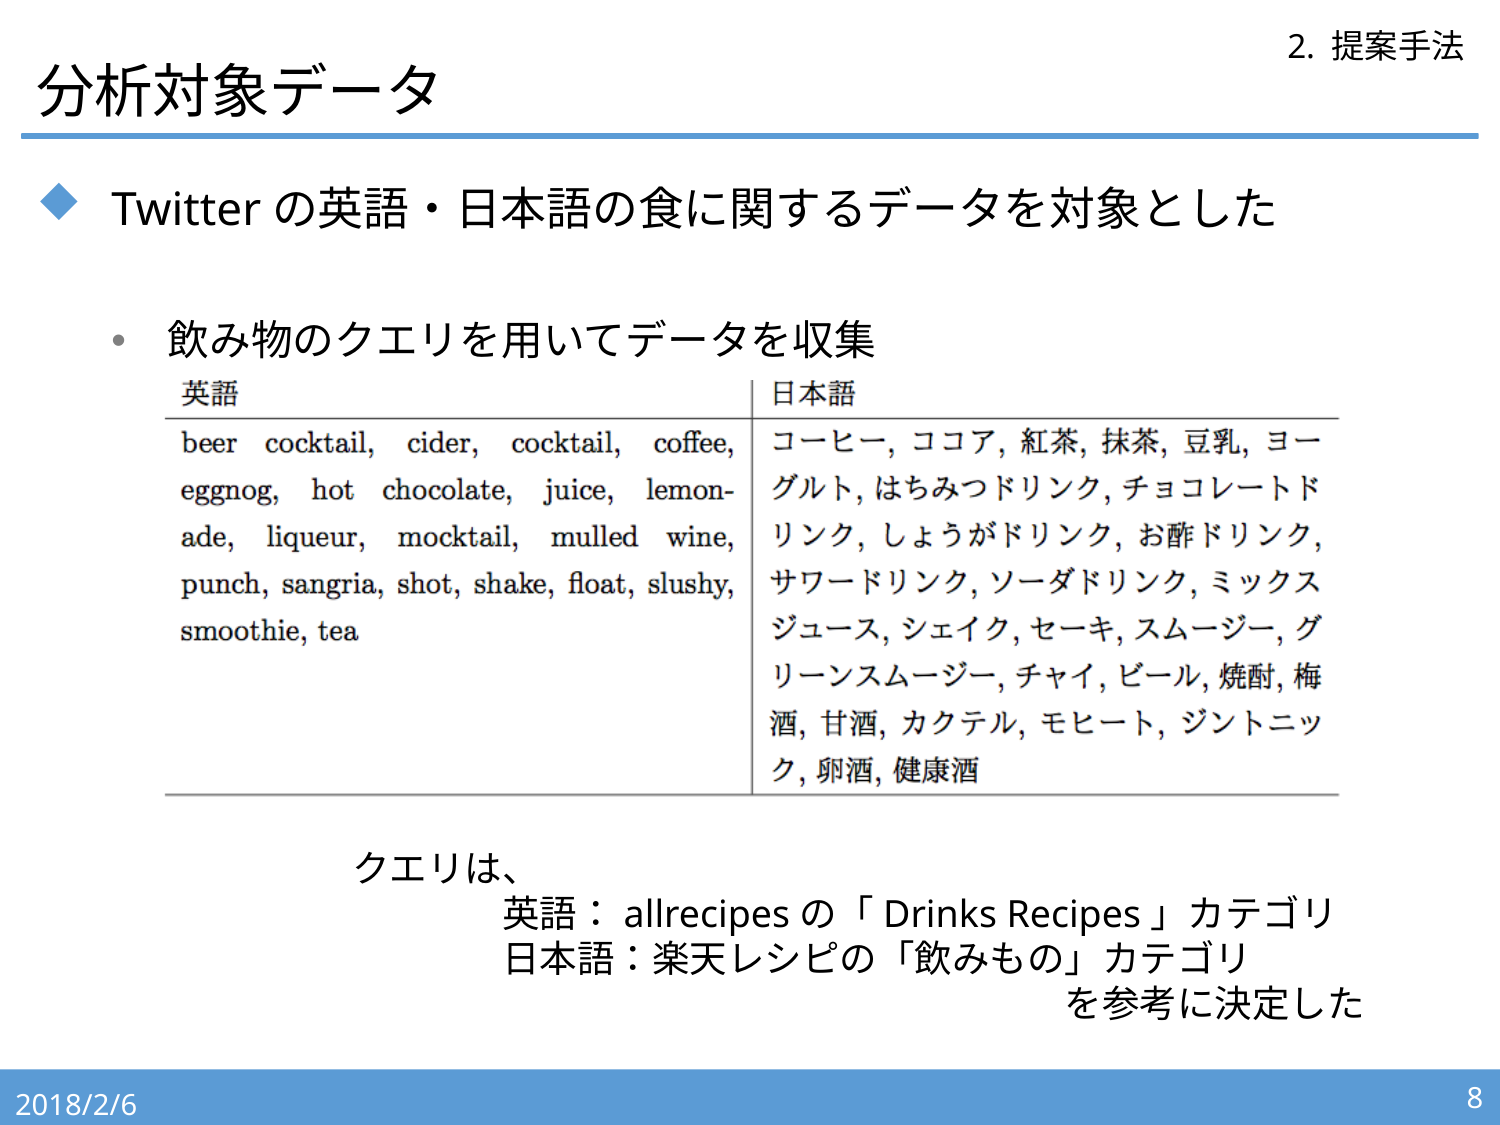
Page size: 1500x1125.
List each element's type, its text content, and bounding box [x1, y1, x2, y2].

picture [121, 380, 1380, 838]
text_box 2. 提案手法 [1203, 17, 1480, 73]
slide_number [0, 1069, 338, 1125]
slide_number 8 [1160, 1069, 1499, 1125]
title 分析対象データ [21, 17, 1479, 134]
text_box クエリは、 英語：allrecipesの「Drinks Recipes」カテゴリ 日本語：楽天レシピの「飲みもの」カテゴリ を参考に決定した [337, 838, 1380, 1033]
list Twitterの英語・日本語の食に関するデータを対象とした 飲み物のクエリを用いてデータを収集 [21, 172, 1479, 1014]
